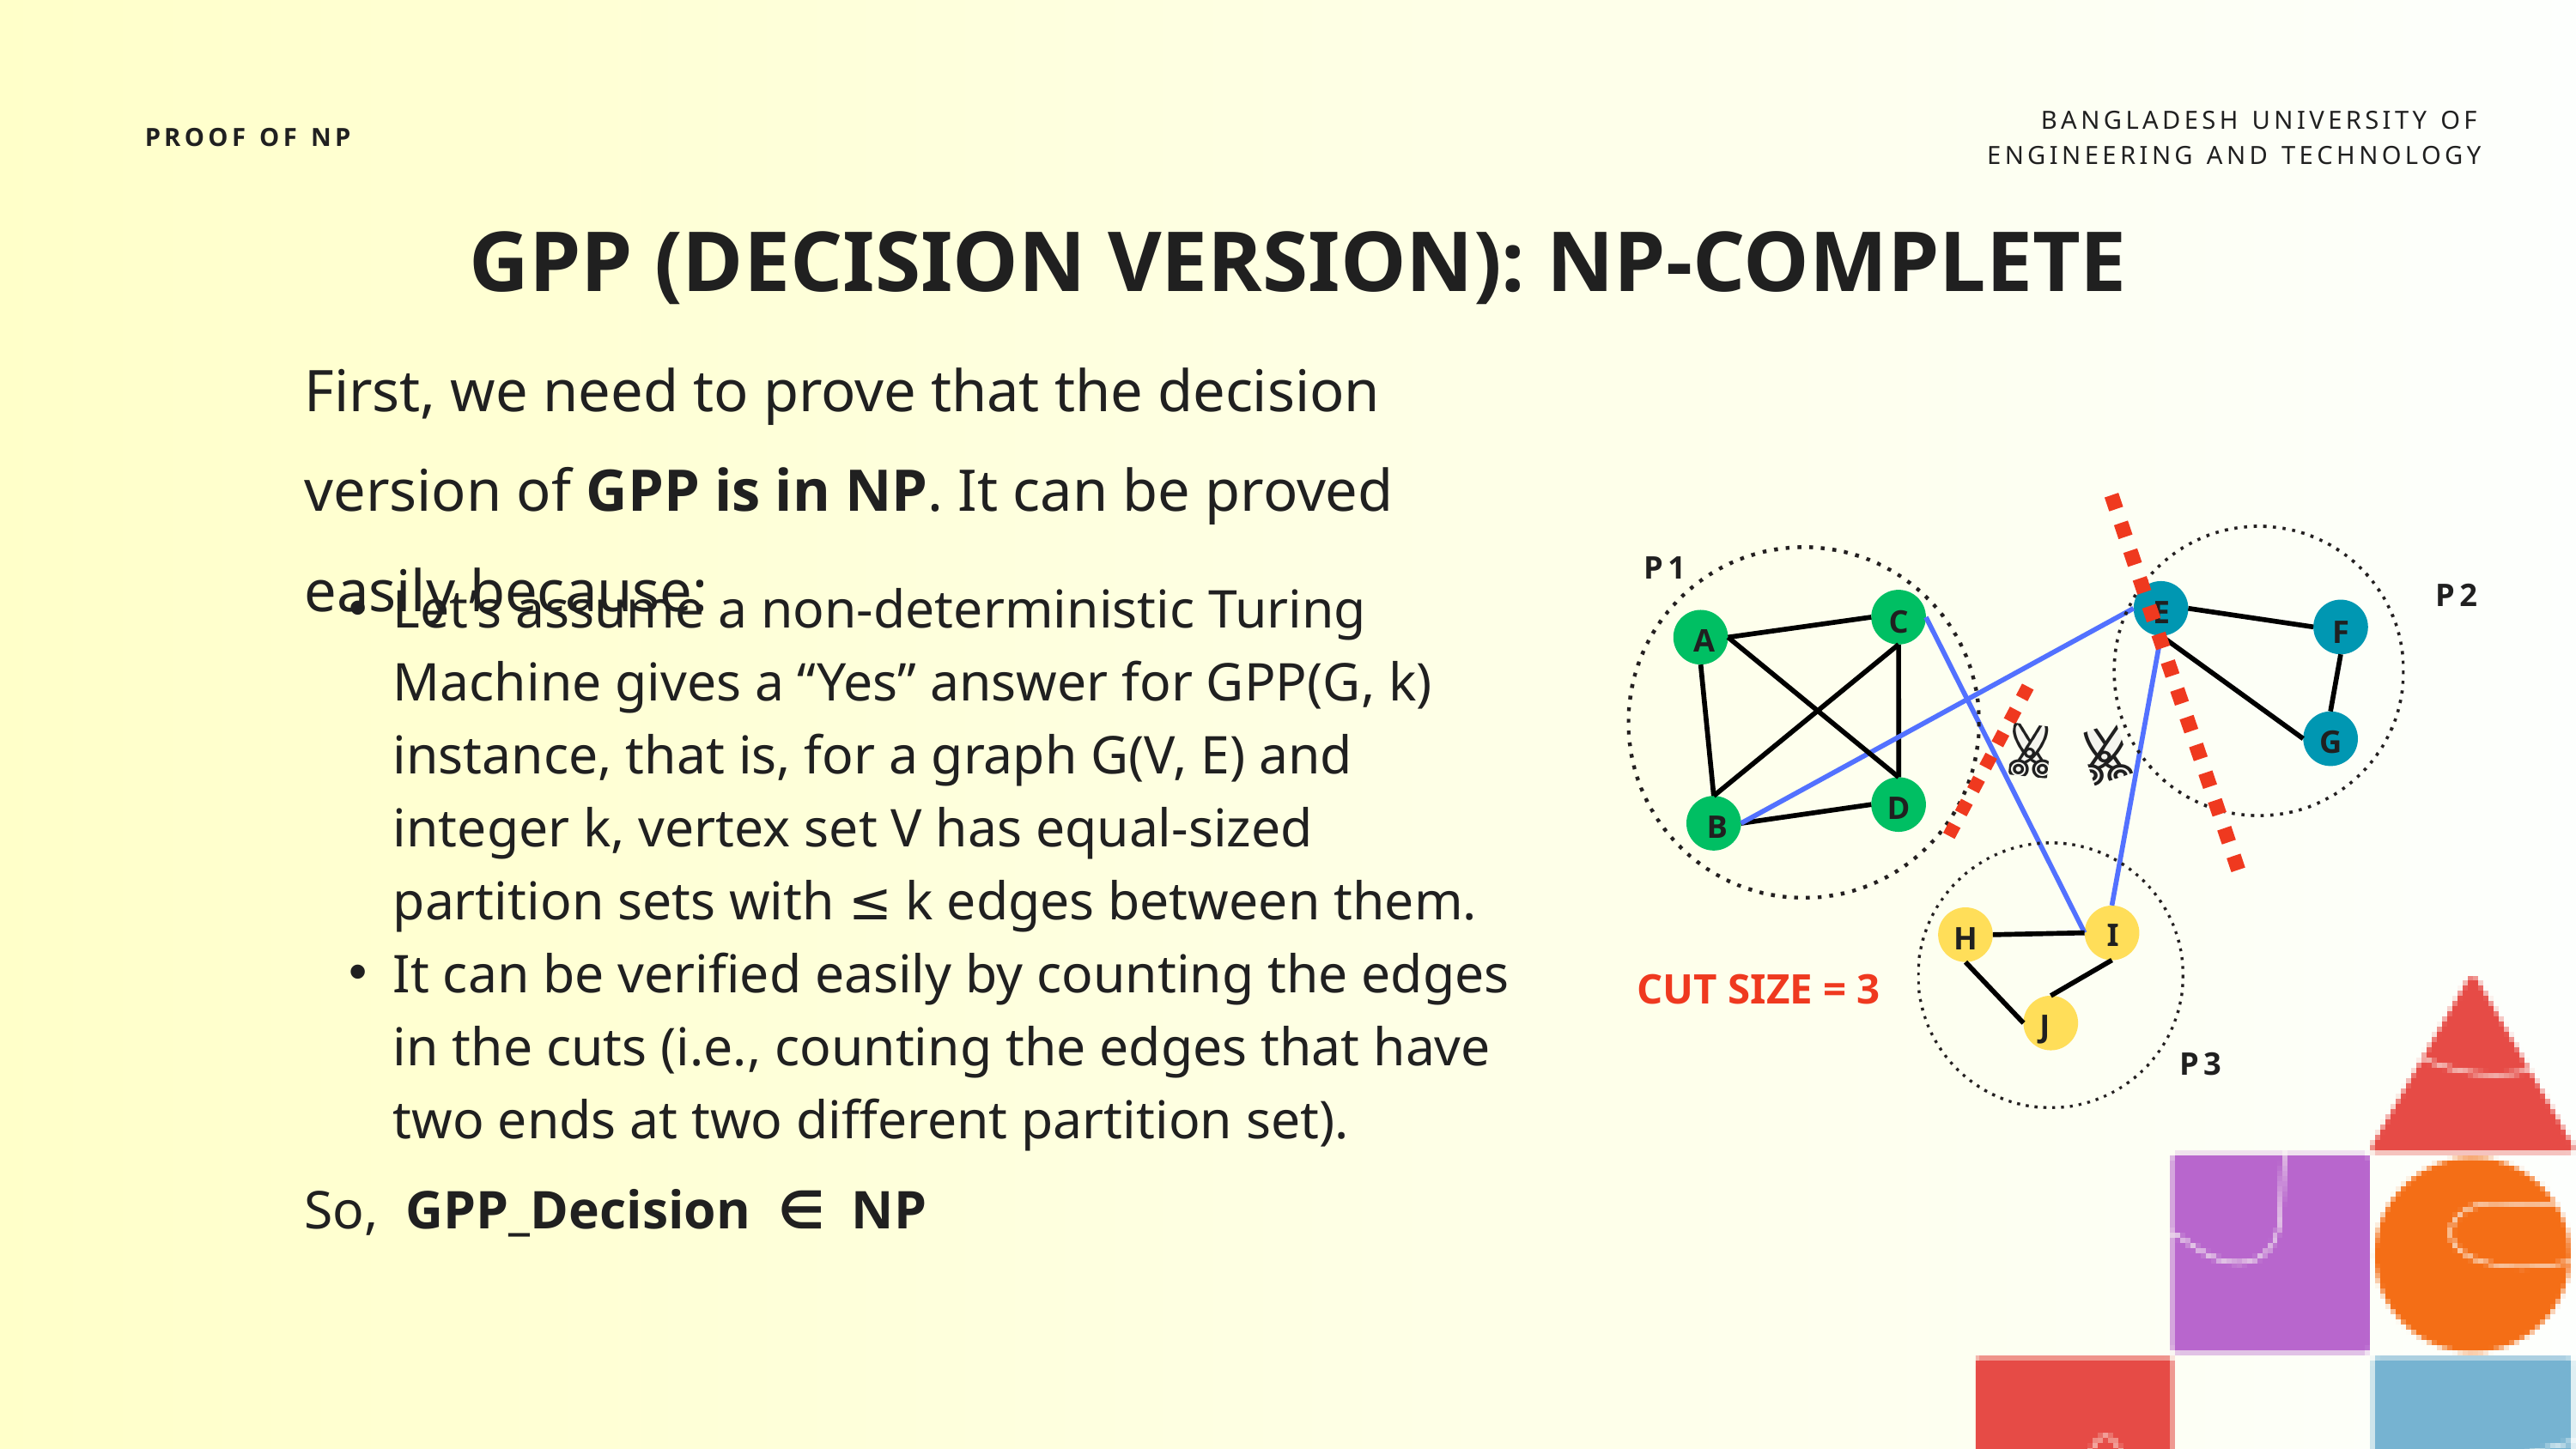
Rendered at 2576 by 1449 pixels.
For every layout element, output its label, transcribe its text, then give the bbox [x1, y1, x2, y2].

text_box BANGLADESH UNIVERSITY OF ENGINEERING AND TECHNOLOGY [1887, 99, 2482, 170]
text_box PROOF OF NP [144, 116, 739, 152]
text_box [1626, 482, 2482, 1109]
text_box [1975, 976, 2576, 1449]
text_box Let’s assume a non-deterministic Turing Machine gives a “Yes” answer for GPP(G, k) instance, that is, for a graph G(V, E) and integer k, vertex set V has equal-sized partition sets with ≤ k edges between them. It can be verified easily by counting the edges in the cuts (i.e., counting the edges that have two ends at two different partition set). So, GPP_Decision ∈ NP [304, 623, 1534, 1240]
text_box GPP (DECISION VERSION): NP-COMPLETE [382, 216, 2194, 308]
text_box First, we need to prove that the decision version of GPP is in NP. It can be proved easily because: [304, 323, 1565, 623]
